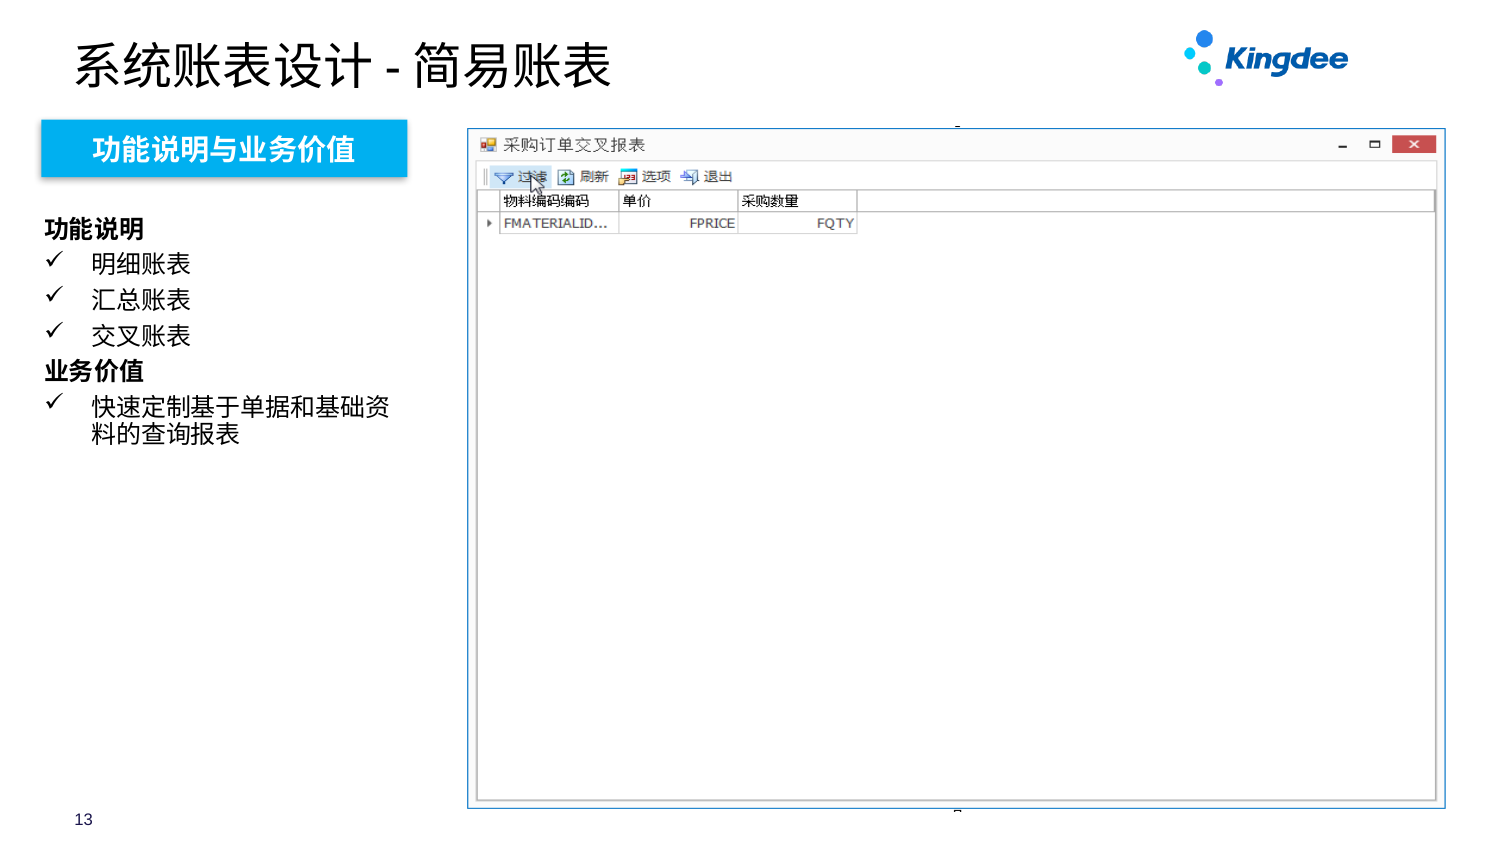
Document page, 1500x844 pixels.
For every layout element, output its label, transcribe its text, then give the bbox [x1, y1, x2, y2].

text_box 功能说明与业务价值 [41, 119, 408, 178]
title 系统账表设计-简易账表 [72, 33, 1452, 121]
text_box 功能说明 明细账表 汇总账表 交叉账表 业务价值 快速定制基于单据和基础资料的查询报表 [29, 209, 408, 597]
picture [466, 126, 1448, 812]
